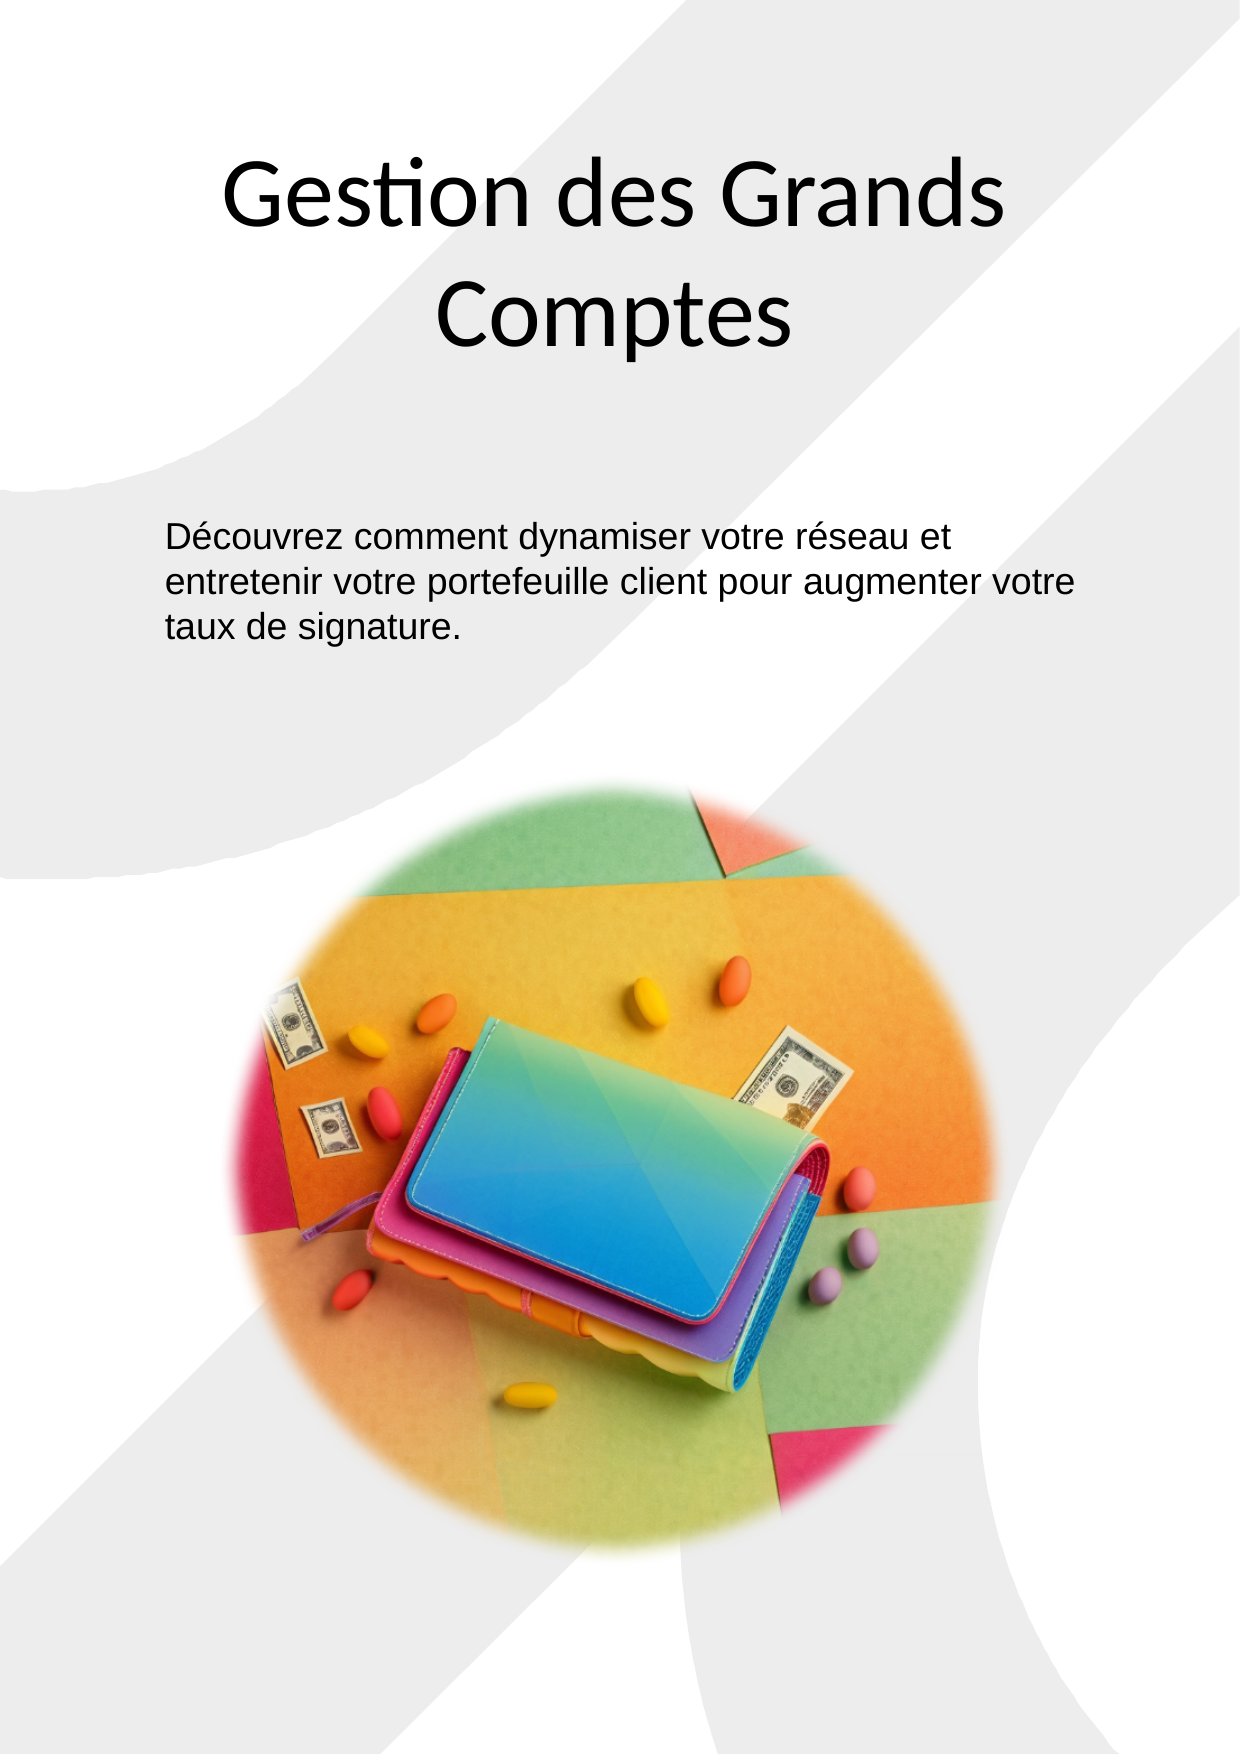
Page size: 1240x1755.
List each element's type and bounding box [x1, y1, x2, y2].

text_box [0, 0, 1240, 1755]
